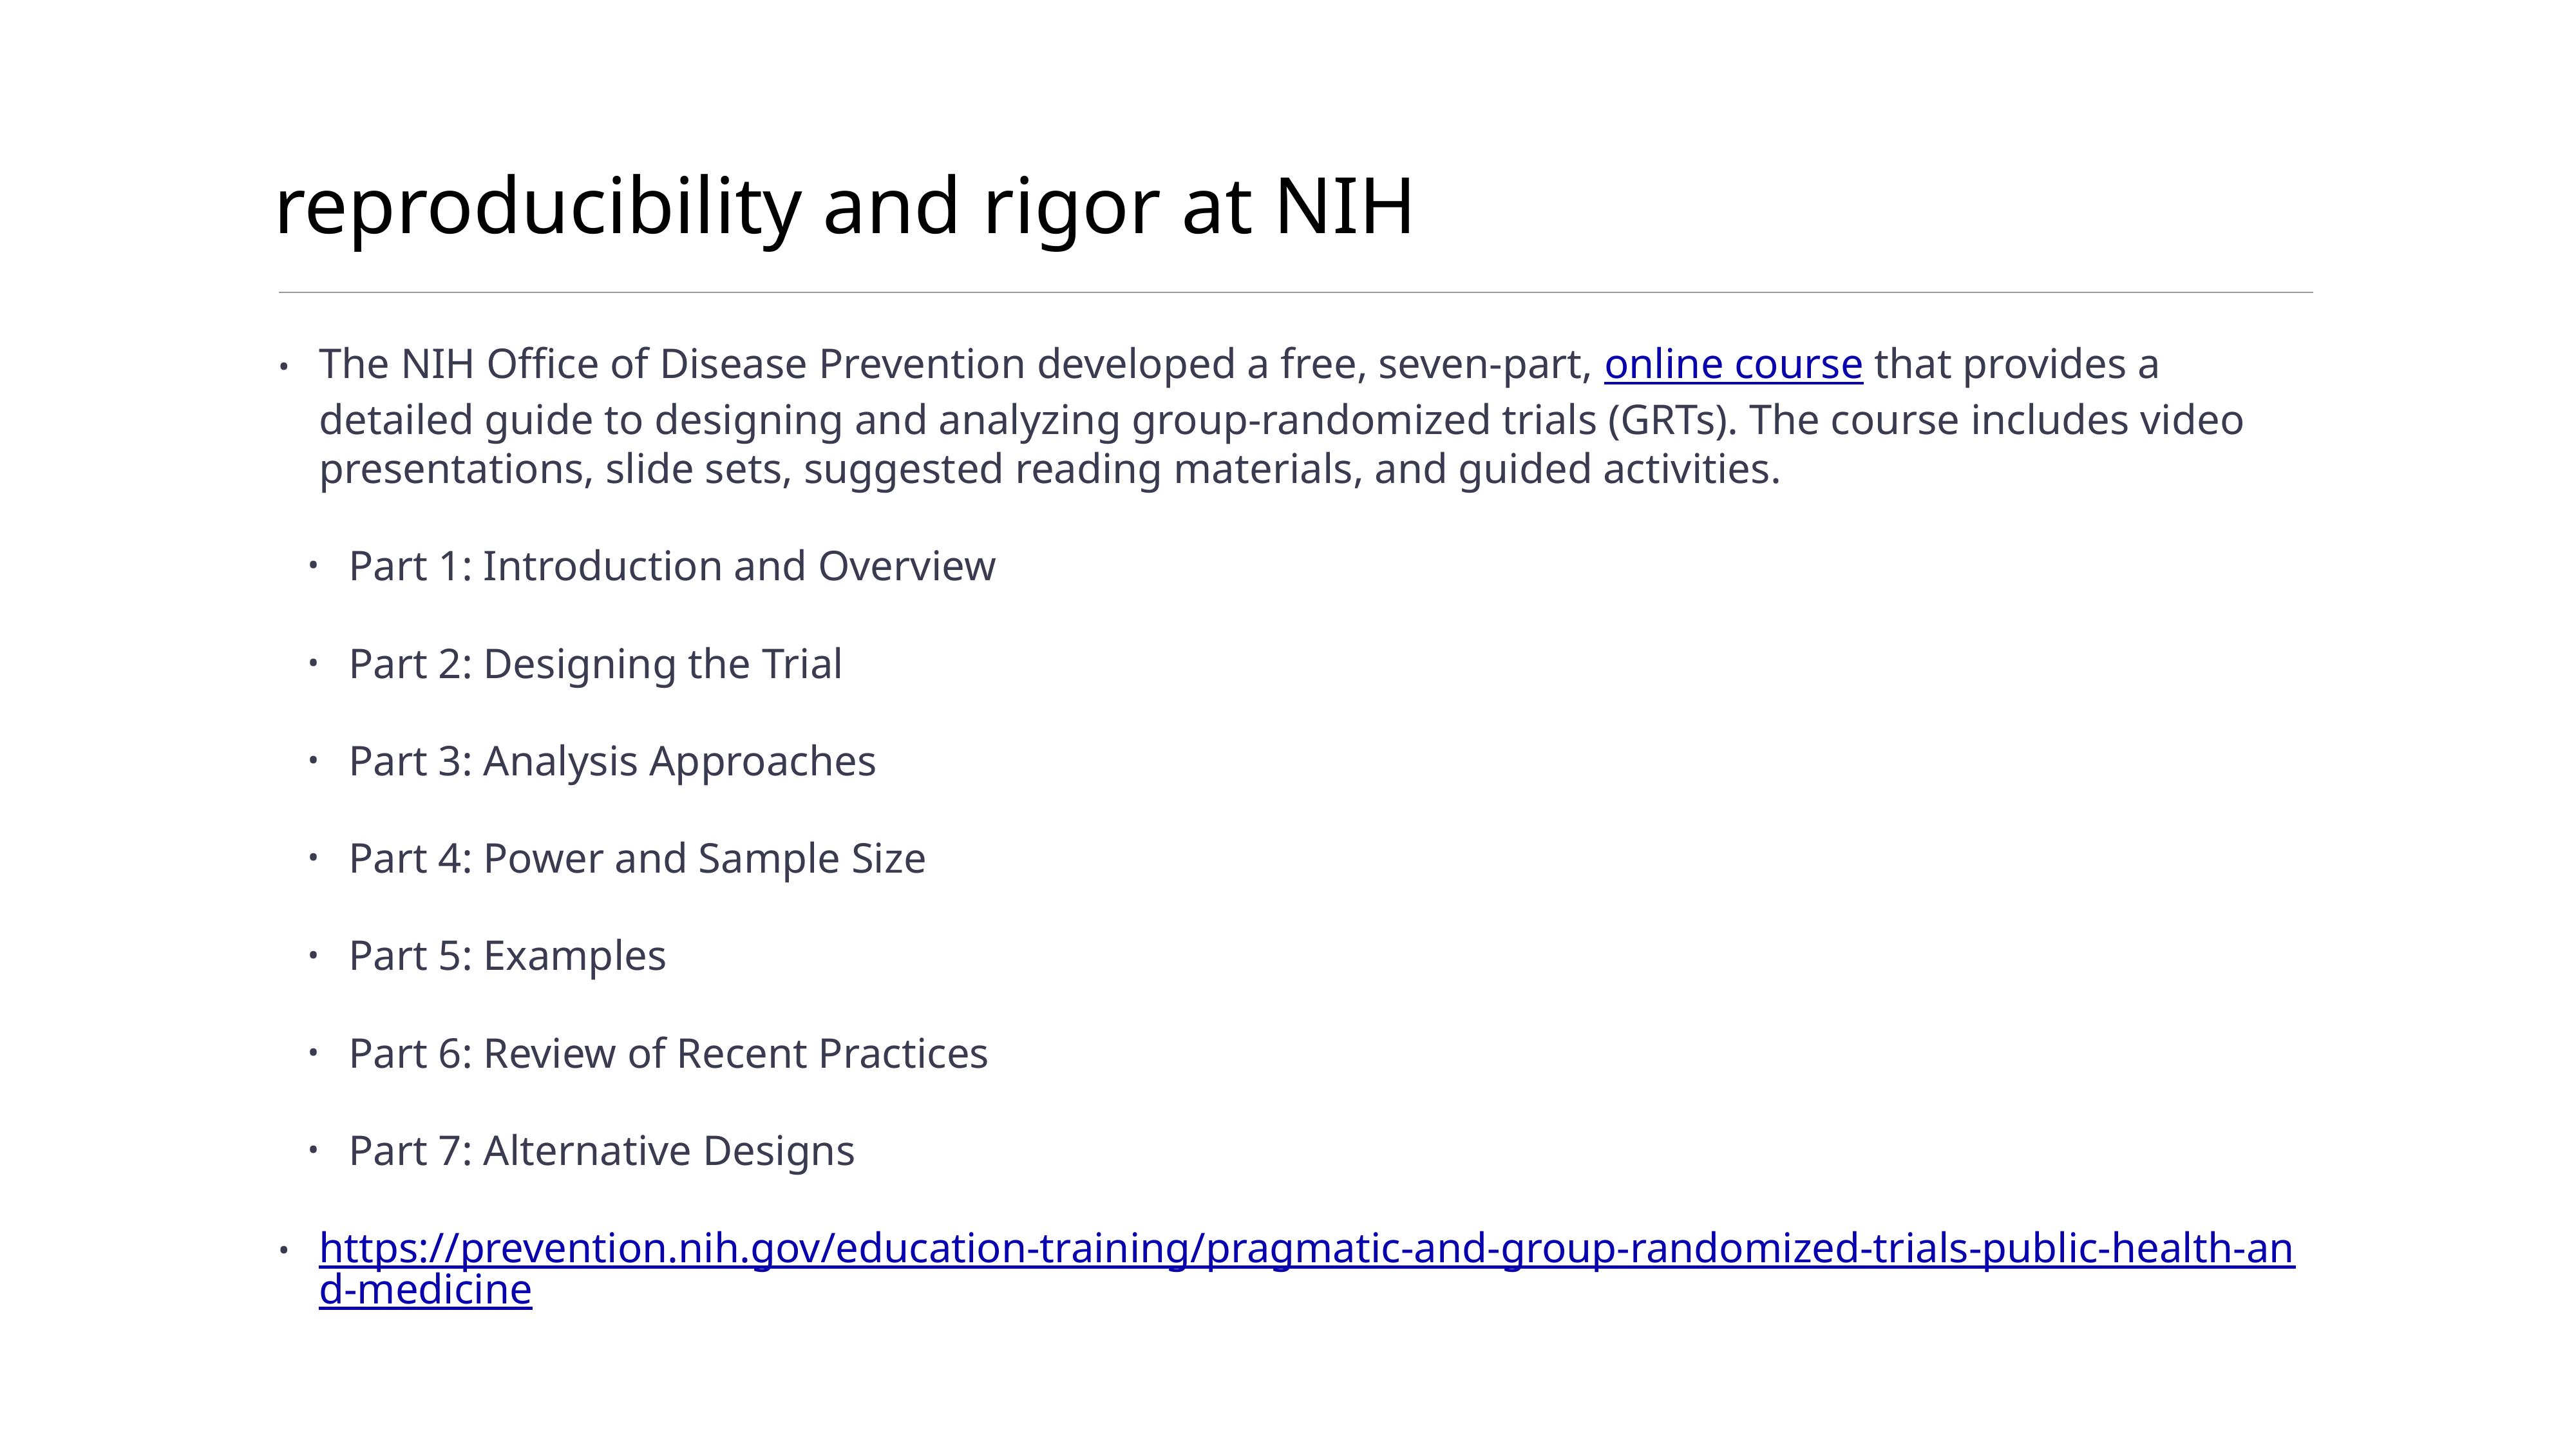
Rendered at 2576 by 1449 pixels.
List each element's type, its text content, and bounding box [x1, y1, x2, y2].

list The NIH Office of Disease Prevention developed a free, seven-part, online course that provides a detailed guide to designing and analyzing group-randomized trials (GRTs). The course includes video presentations, slide sets, suggested reading materials, and guided activities. Part 1: Introduction and Overview Part 2: Designing the Trial Part 3: Analysis Approaches Part 4: Power and Sample Size Part 5: Examples Part 6: Review of Recent Practices Part 7: Alternative Designs https://prevention.nih.gov/education-training/pragmatic-and-group-randomized-trials-public-health-and-medicine [270, 330, 2306, 1321]
title reproducibility and rigor at NIH [266, 48, 2310, 257]
